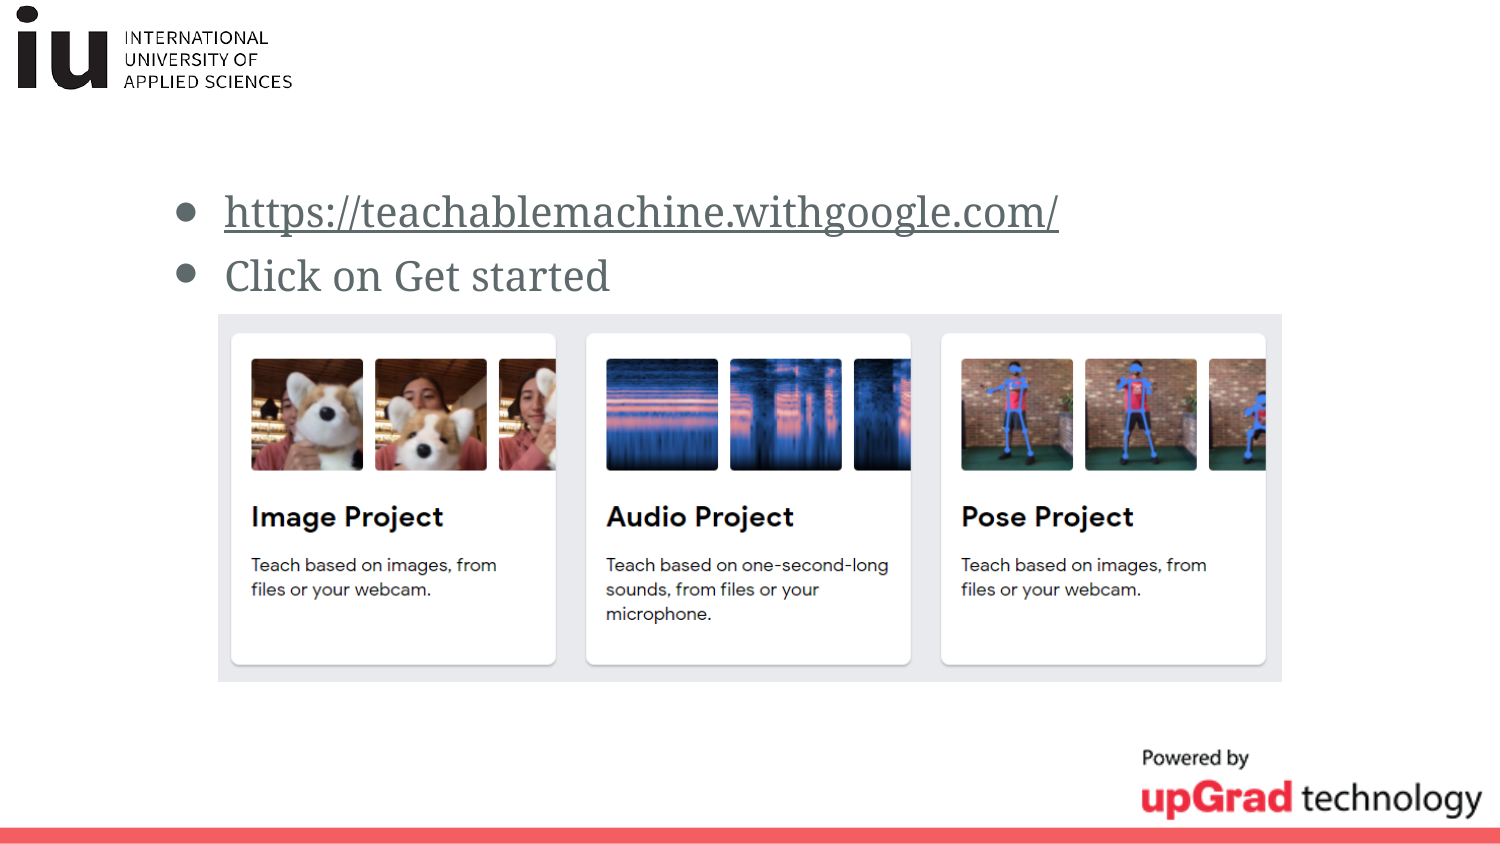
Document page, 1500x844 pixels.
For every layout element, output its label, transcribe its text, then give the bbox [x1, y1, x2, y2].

text_box https://teachablemachine.withgoogle.com/ Click on Get started [134, 161, 1366, 633]
picture [1124, 718, 1500, 844]
picture [218, 314, 1282, 682]
picture [12, 0, 296, 122]
